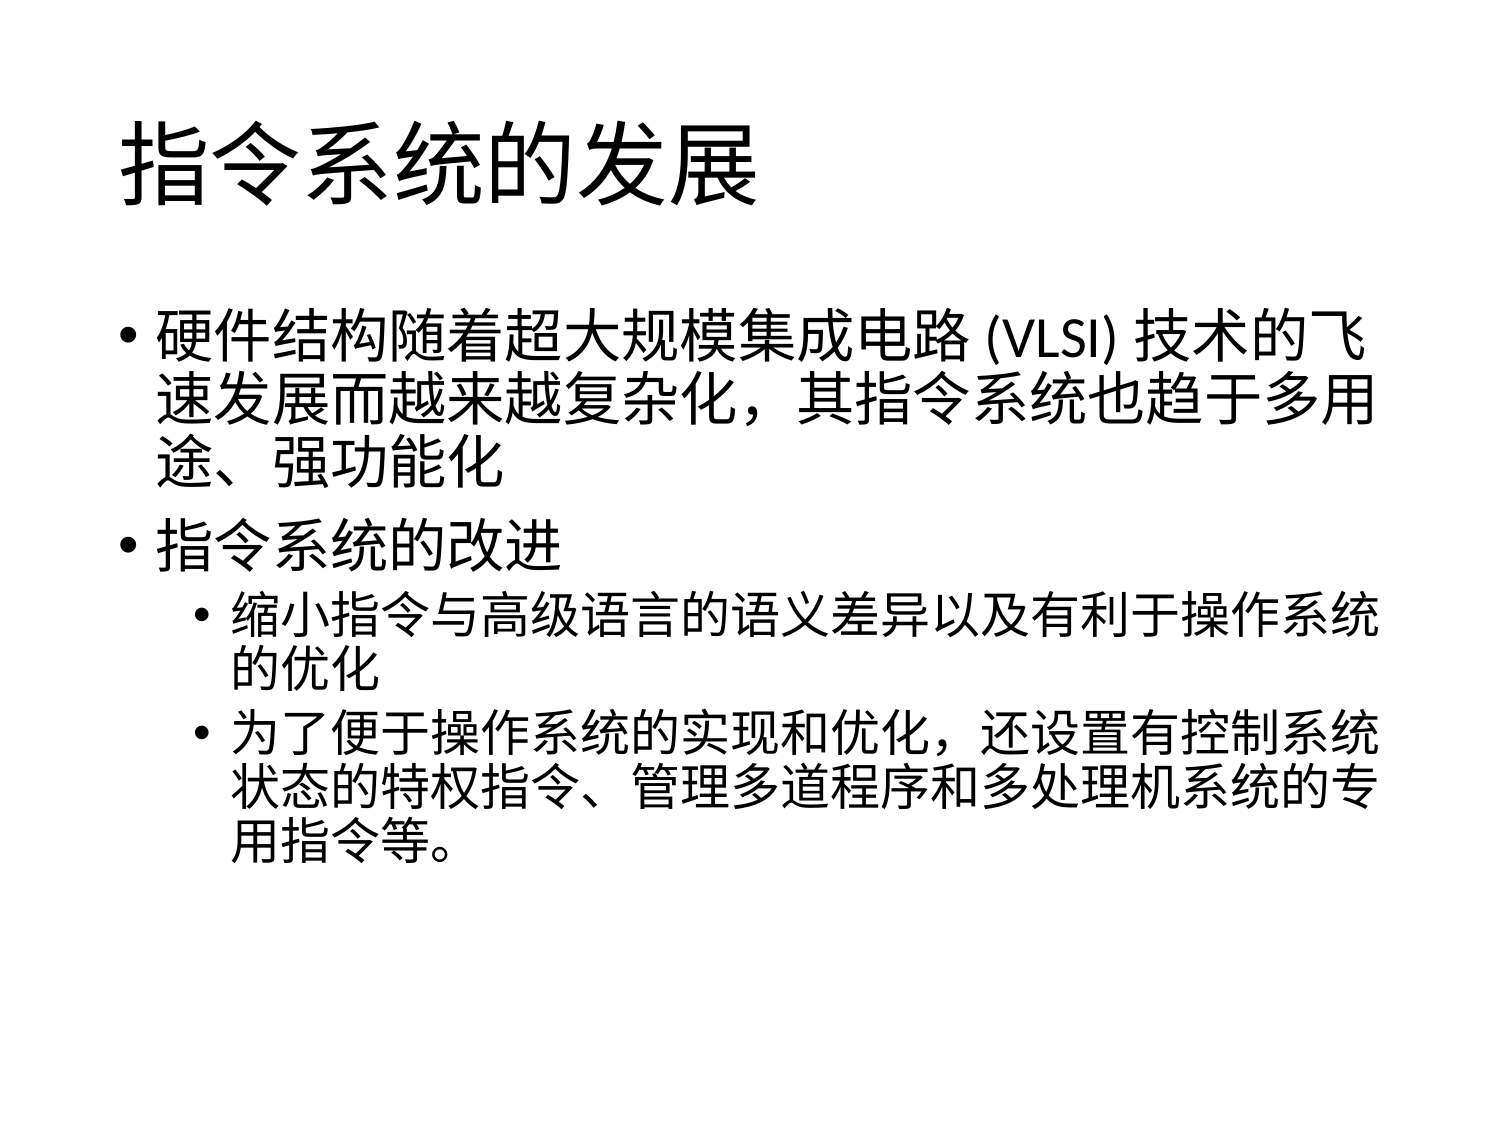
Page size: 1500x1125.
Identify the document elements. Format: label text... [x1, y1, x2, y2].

list 硬件结构随着超大规模集成电路(VLSI)技术的飞速发展而越来越复杂化，其指令系统也趋于多用途、强功能化 指令系统的改进 缩小指令与高级语言的语义差异以及有利于操作系统的优化 为了便于操作系统的实现和优化，还设置有控制系统状态的特权指令、管理多道程序和多处理机系统的专用指令等。 [103, 299, 1397, 1014]
title 指令系统的发展 [103, 59, 1397, 278]
